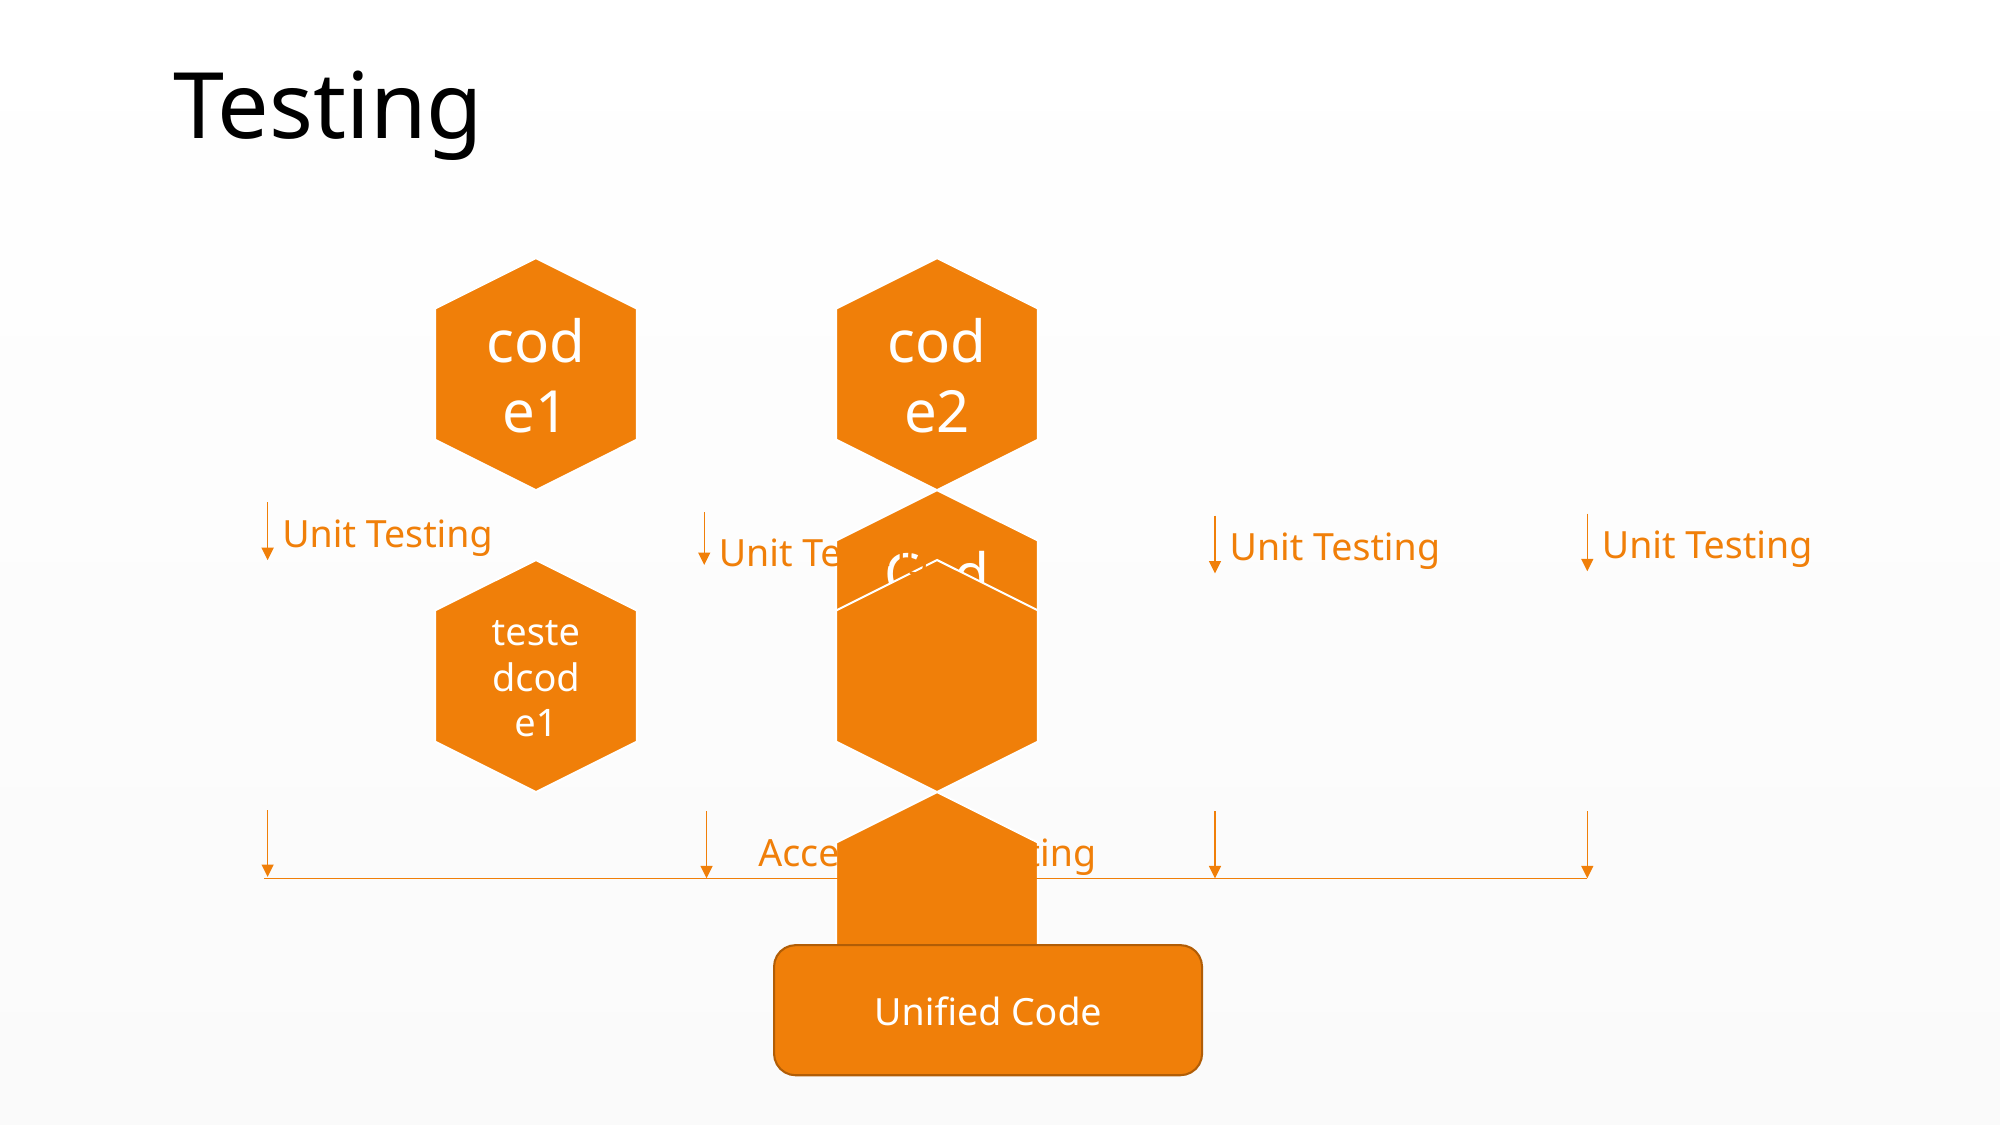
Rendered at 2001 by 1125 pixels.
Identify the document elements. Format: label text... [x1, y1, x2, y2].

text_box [267, 502, 533, 563]
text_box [704, 512, 969, 565]
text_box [1587, 513, 1853, 575]
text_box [158, 560, 1696, 1025]
text_box Unified Code [773, 1025, 1204, 1077]
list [158, 258, 1696, 560]
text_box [1214, 515, 1480, 577]
title Testing [158, 0, 554, 218]
